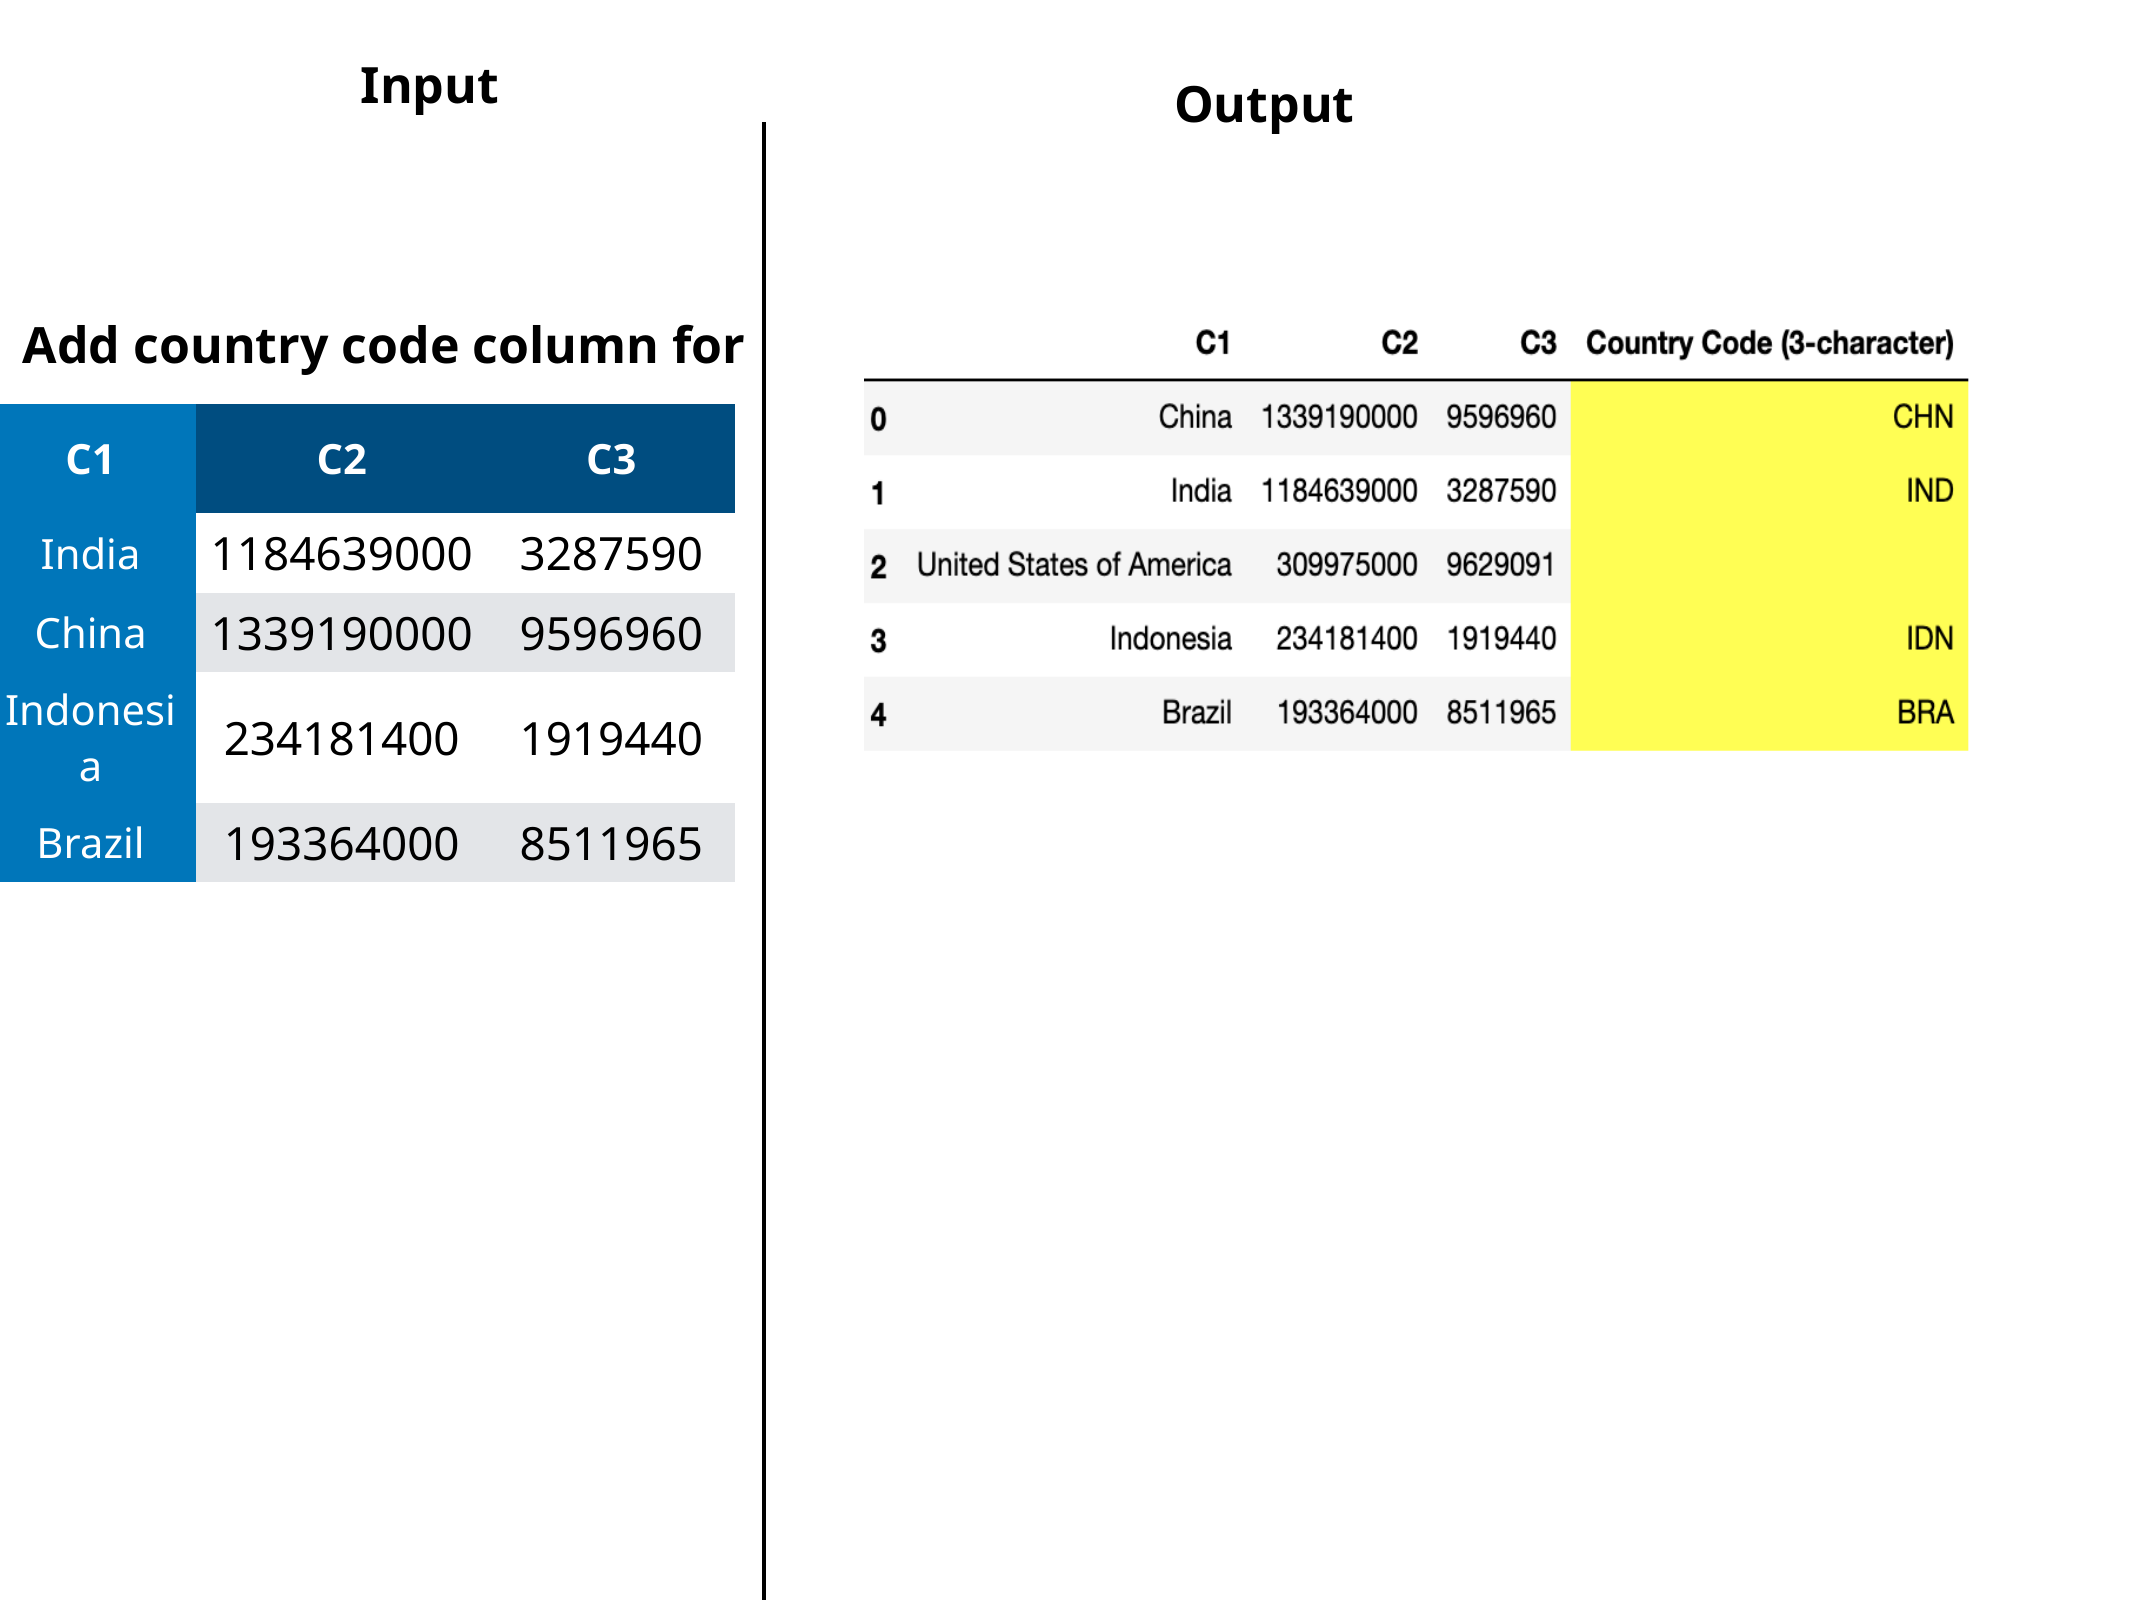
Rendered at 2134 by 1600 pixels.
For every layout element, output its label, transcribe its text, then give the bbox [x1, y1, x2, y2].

table_header C1 [0, 404, 196, 513]
table_cell China [0, 593, 196, 672]
text_box Input [124, 45, 736, 122]
table_cell 234181400 [196, 672, 488, 803]
table_cell Brazil [0, 803, 196, 882]
table_cell 3287590 [488, 513, 735, 593]
table_cell 1184639000 [196, 513, 488, 593]
table_cell 1339190000 [196, 593, 488, 672]
table_cell Indonesia [0, 672, 196, 803]
table_cell 9596960 [488, 593, 735, 672]
table_cell 8511965 [488, 803, 735, 882]
table_cell 1919440 [488, 672, 735, 803]
table_cell 193364000 [196, 803, 488, 882]
text_box Add country code column for [7, 306, 761, 381]
table_cell India [0, 513, 196, 593]
table_header C3 [488, 404, 735, 513]
picture [863, 272, 2006, 777]
table_header C2 [196, 404, 488, 513]
text_box Output [959, 64, 1570, 141]
